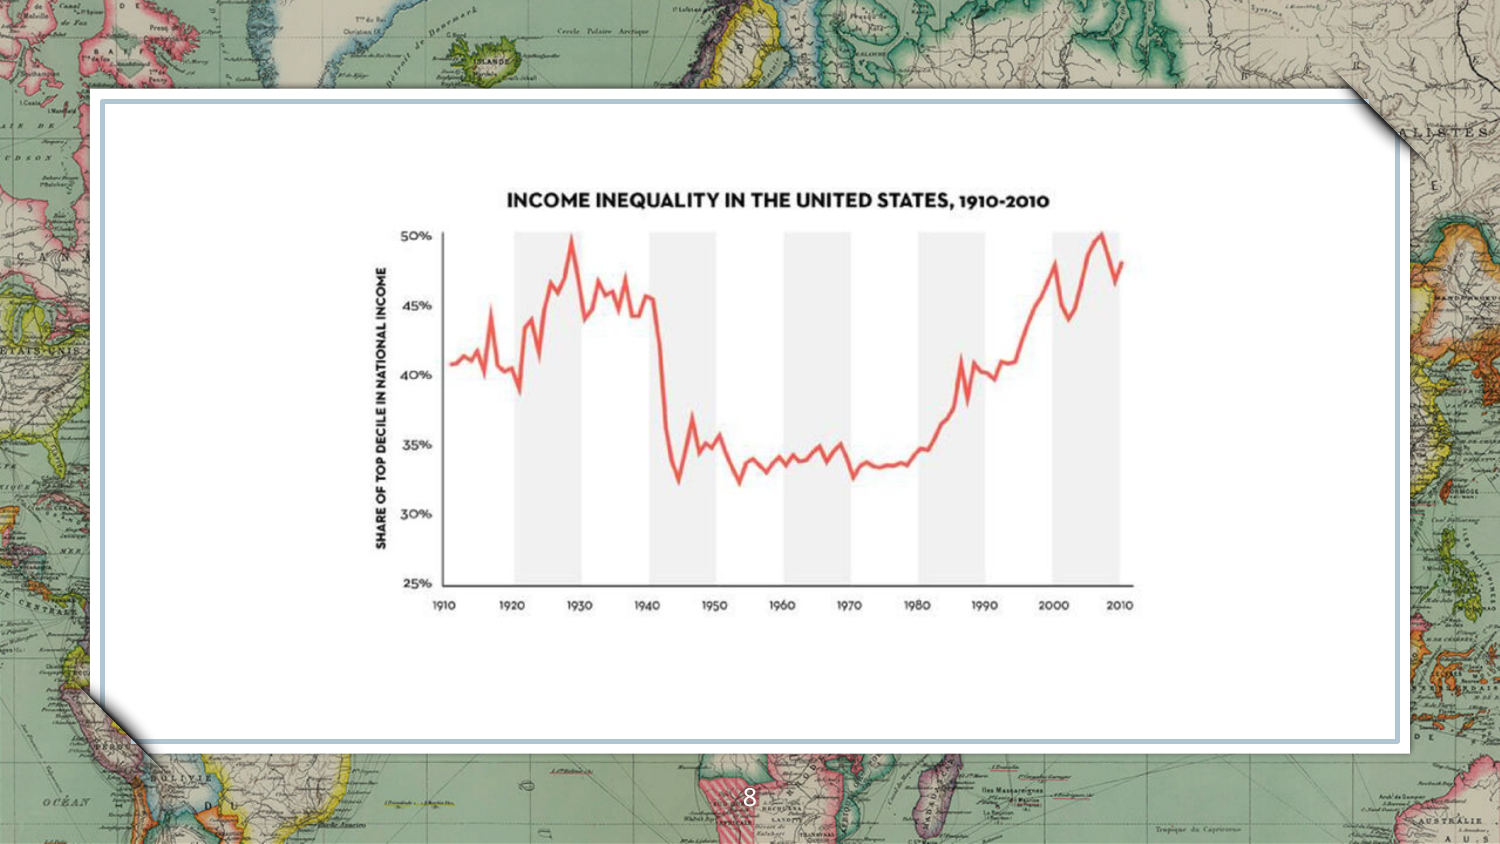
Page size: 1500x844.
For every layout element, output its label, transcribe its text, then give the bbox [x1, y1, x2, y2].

slide_number 8 [705, 753, 795, 844]
picture [0, 0, 1500, 844]
picture [338, 154, 1186, 658]
